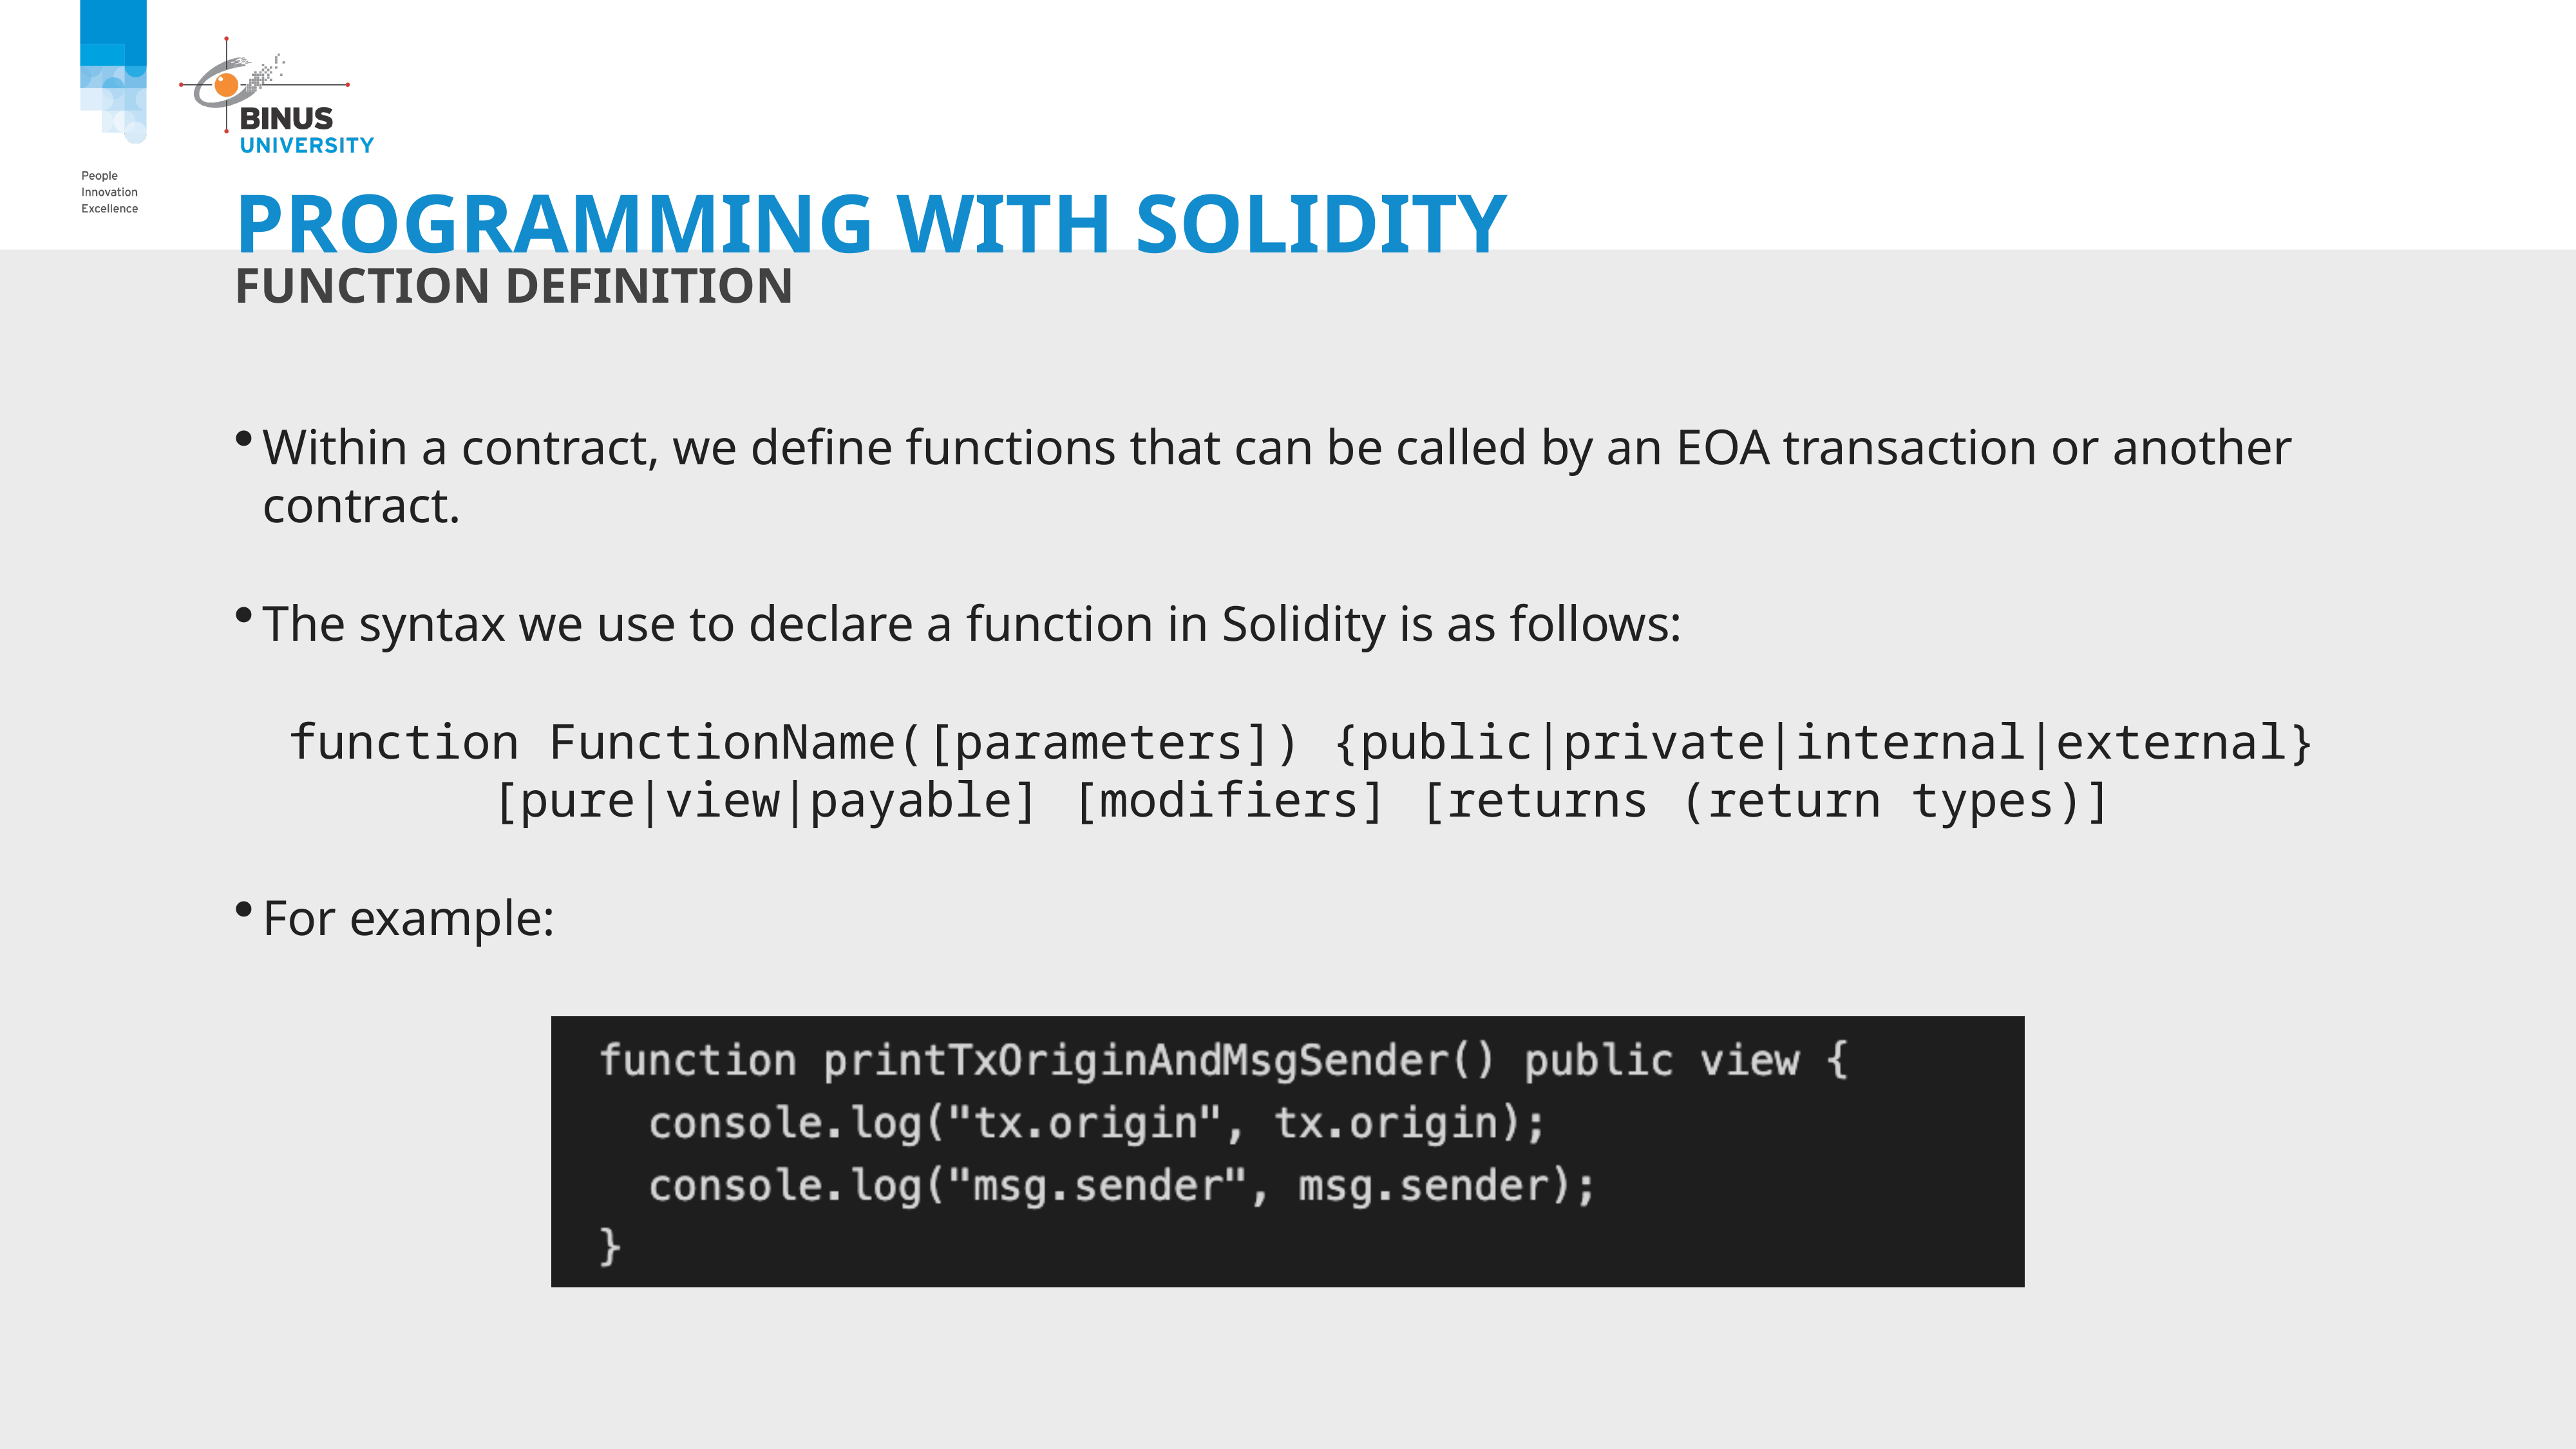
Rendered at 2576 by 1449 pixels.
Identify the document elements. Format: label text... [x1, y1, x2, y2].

picture [80, 66, 147, 144]
title Programming with solidity [228, 185, 1784, 240]
picture [174, 25, 374, 161]
picture [81, 146, 146, 213]
picture [551, 1016, 2025, 1287]
list Function definition [228, 255, 1262, 341]
list Within a contract, we define functions that can be called by an EOA transaction or another contract. The syntax we use to declare a function in Solidity is as follows: function FunctionName([parameters]) {public|private|internal|external} [pure|view|payable] [modifiers] [returns (return types)] For example: [228, 410, 2376, 1366]
